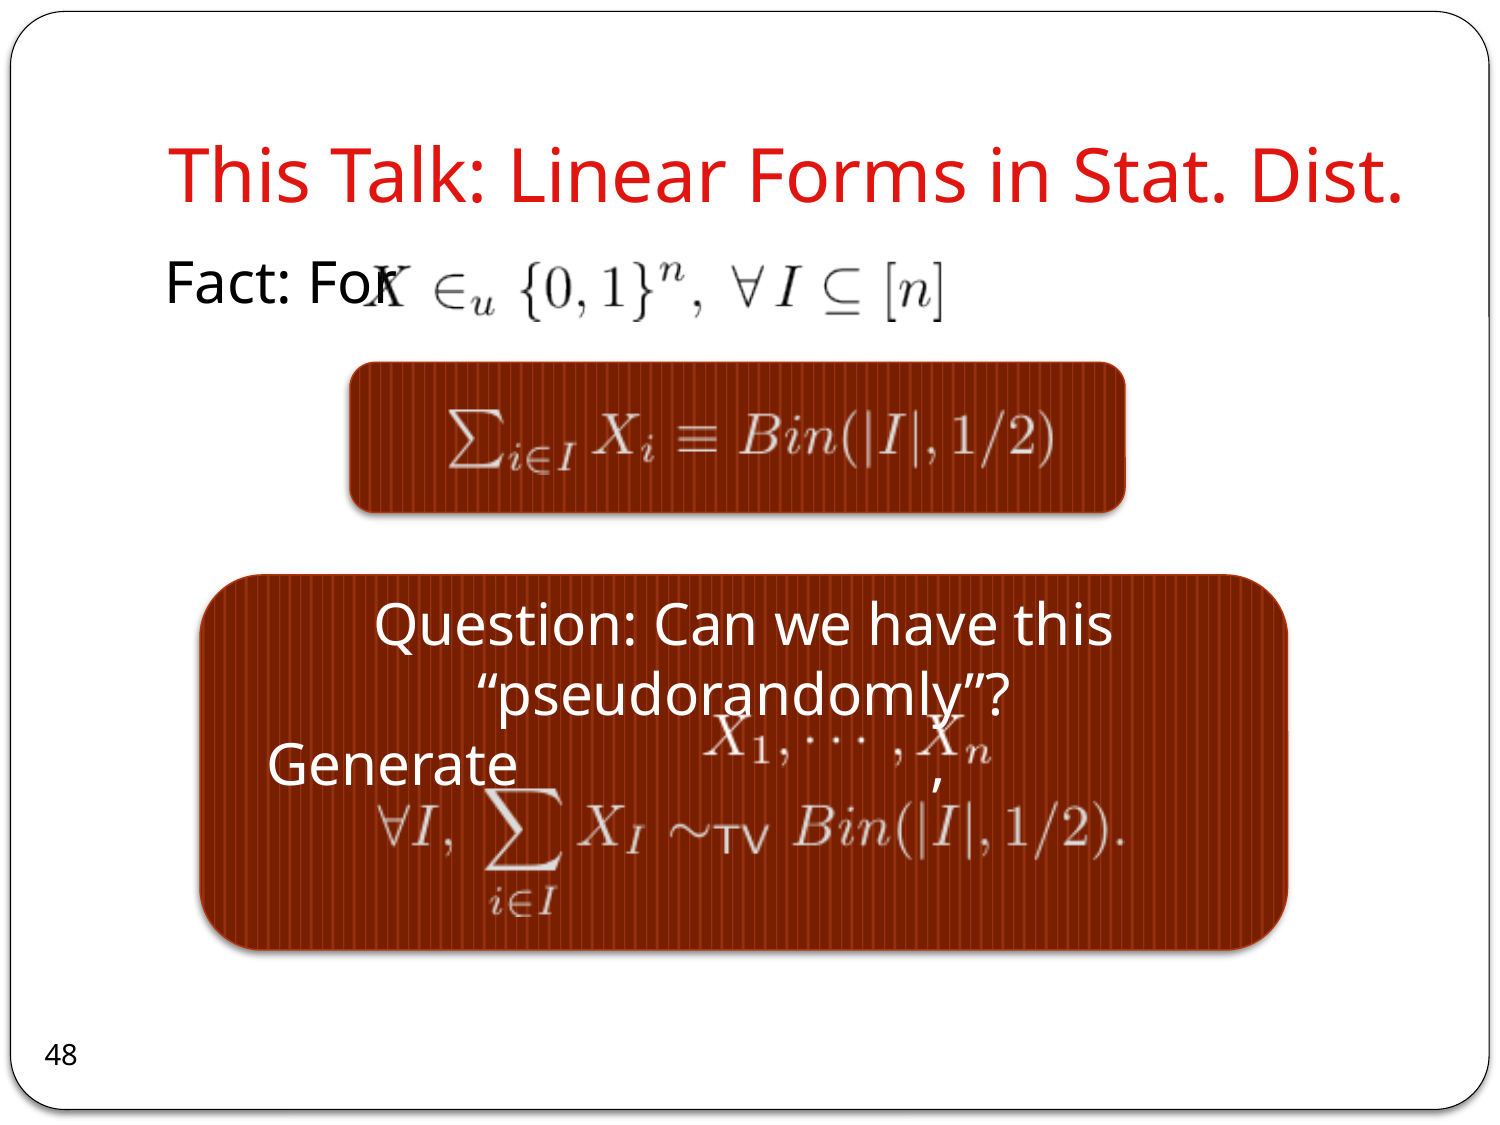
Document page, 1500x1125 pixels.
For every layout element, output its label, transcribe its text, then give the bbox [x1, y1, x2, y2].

slide_number 48 [23, 1018, 99, 1094]
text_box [349, 362, 1126, 513]
list Fact: For [150, 237, 1425, 988]
title This Talk: Linear Forms in Stat. Dist. [150, 45, 1425, 233]
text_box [199, 574, 1288, 951]
picture [362, 260, 944, 322]
